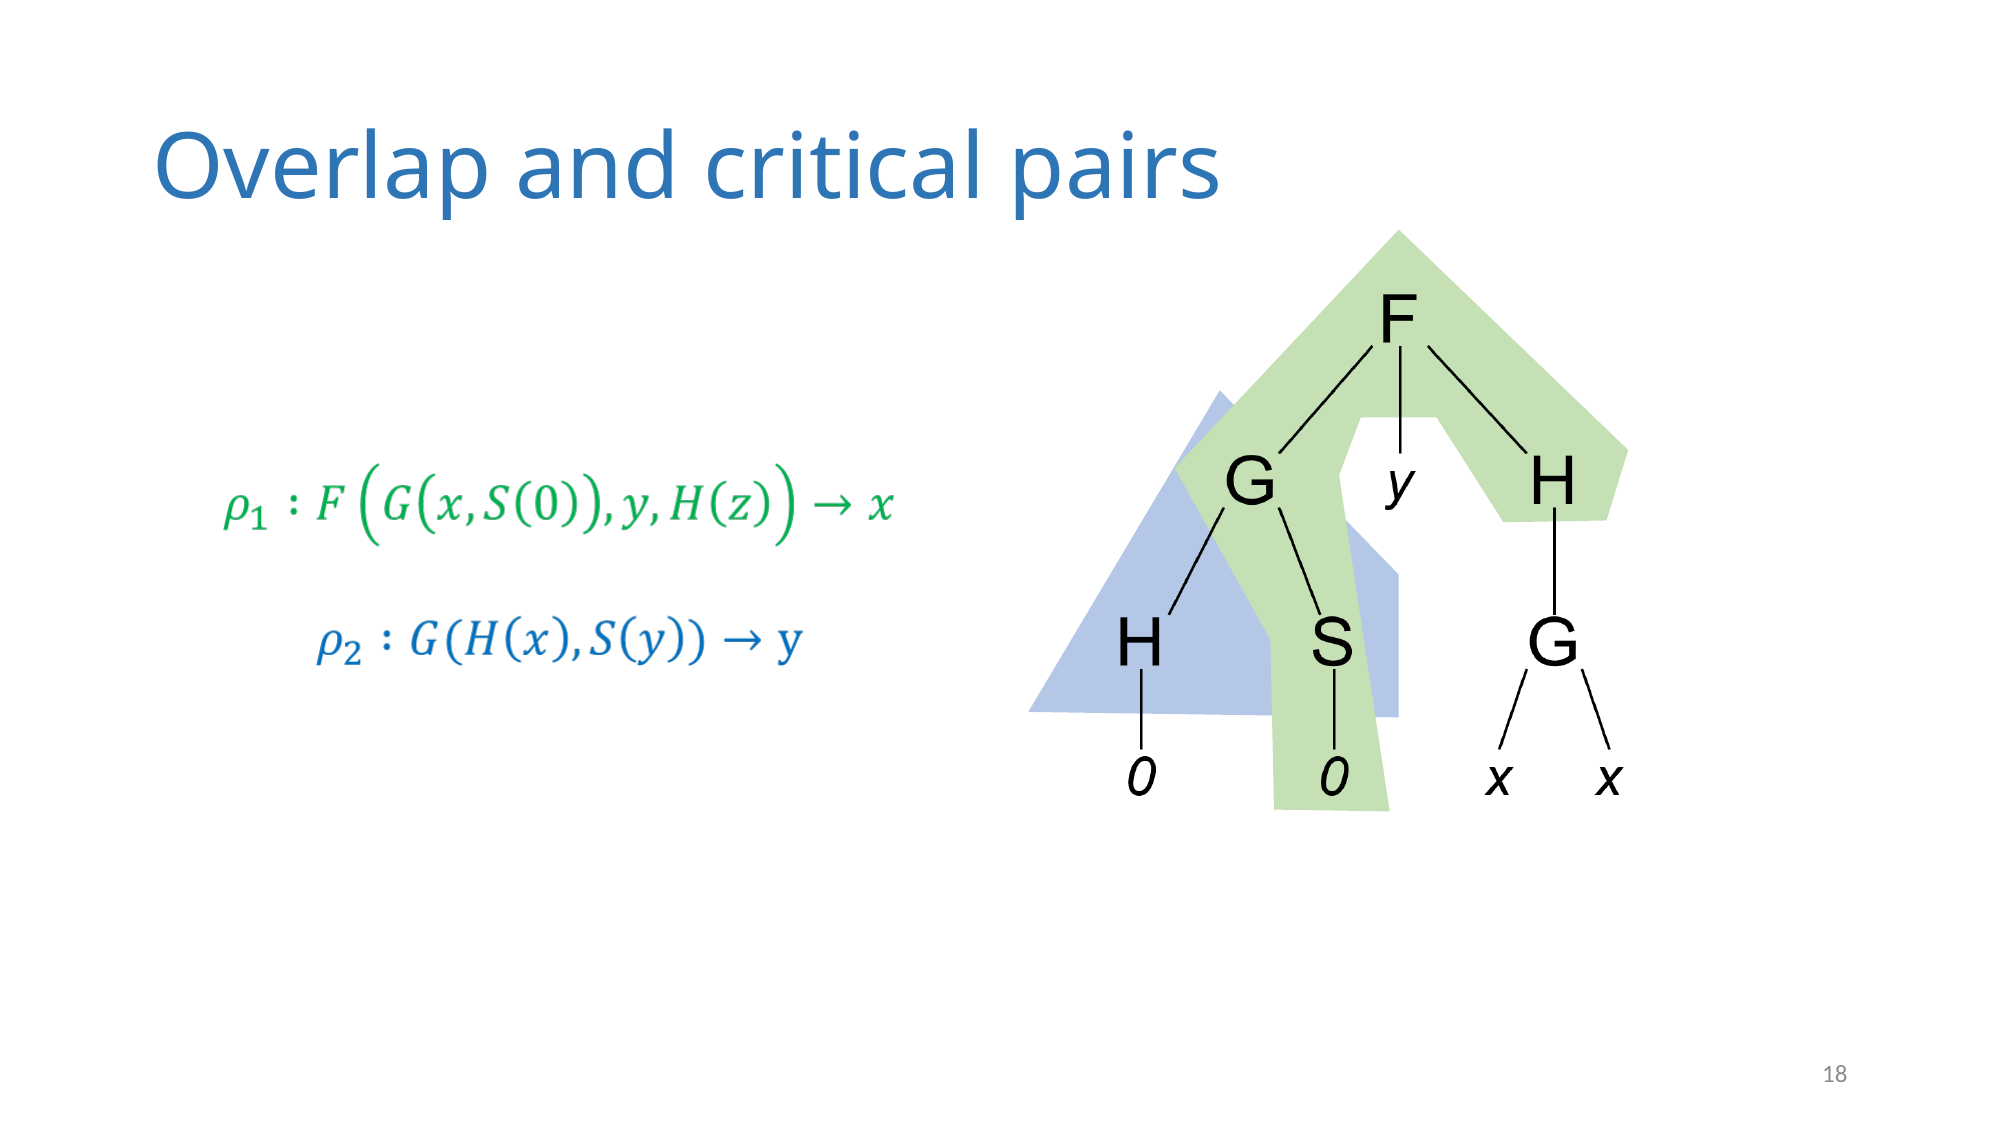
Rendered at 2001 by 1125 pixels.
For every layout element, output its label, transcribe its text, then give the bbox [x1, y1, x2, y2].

text_box 1 [1412, 1042, 1863, 1103]
text_box Overlap and critical pairs [137, 59, 1863, 278]
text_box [1028, 229, 1638, 812]
text_box [119, 456, 1000, 669]
